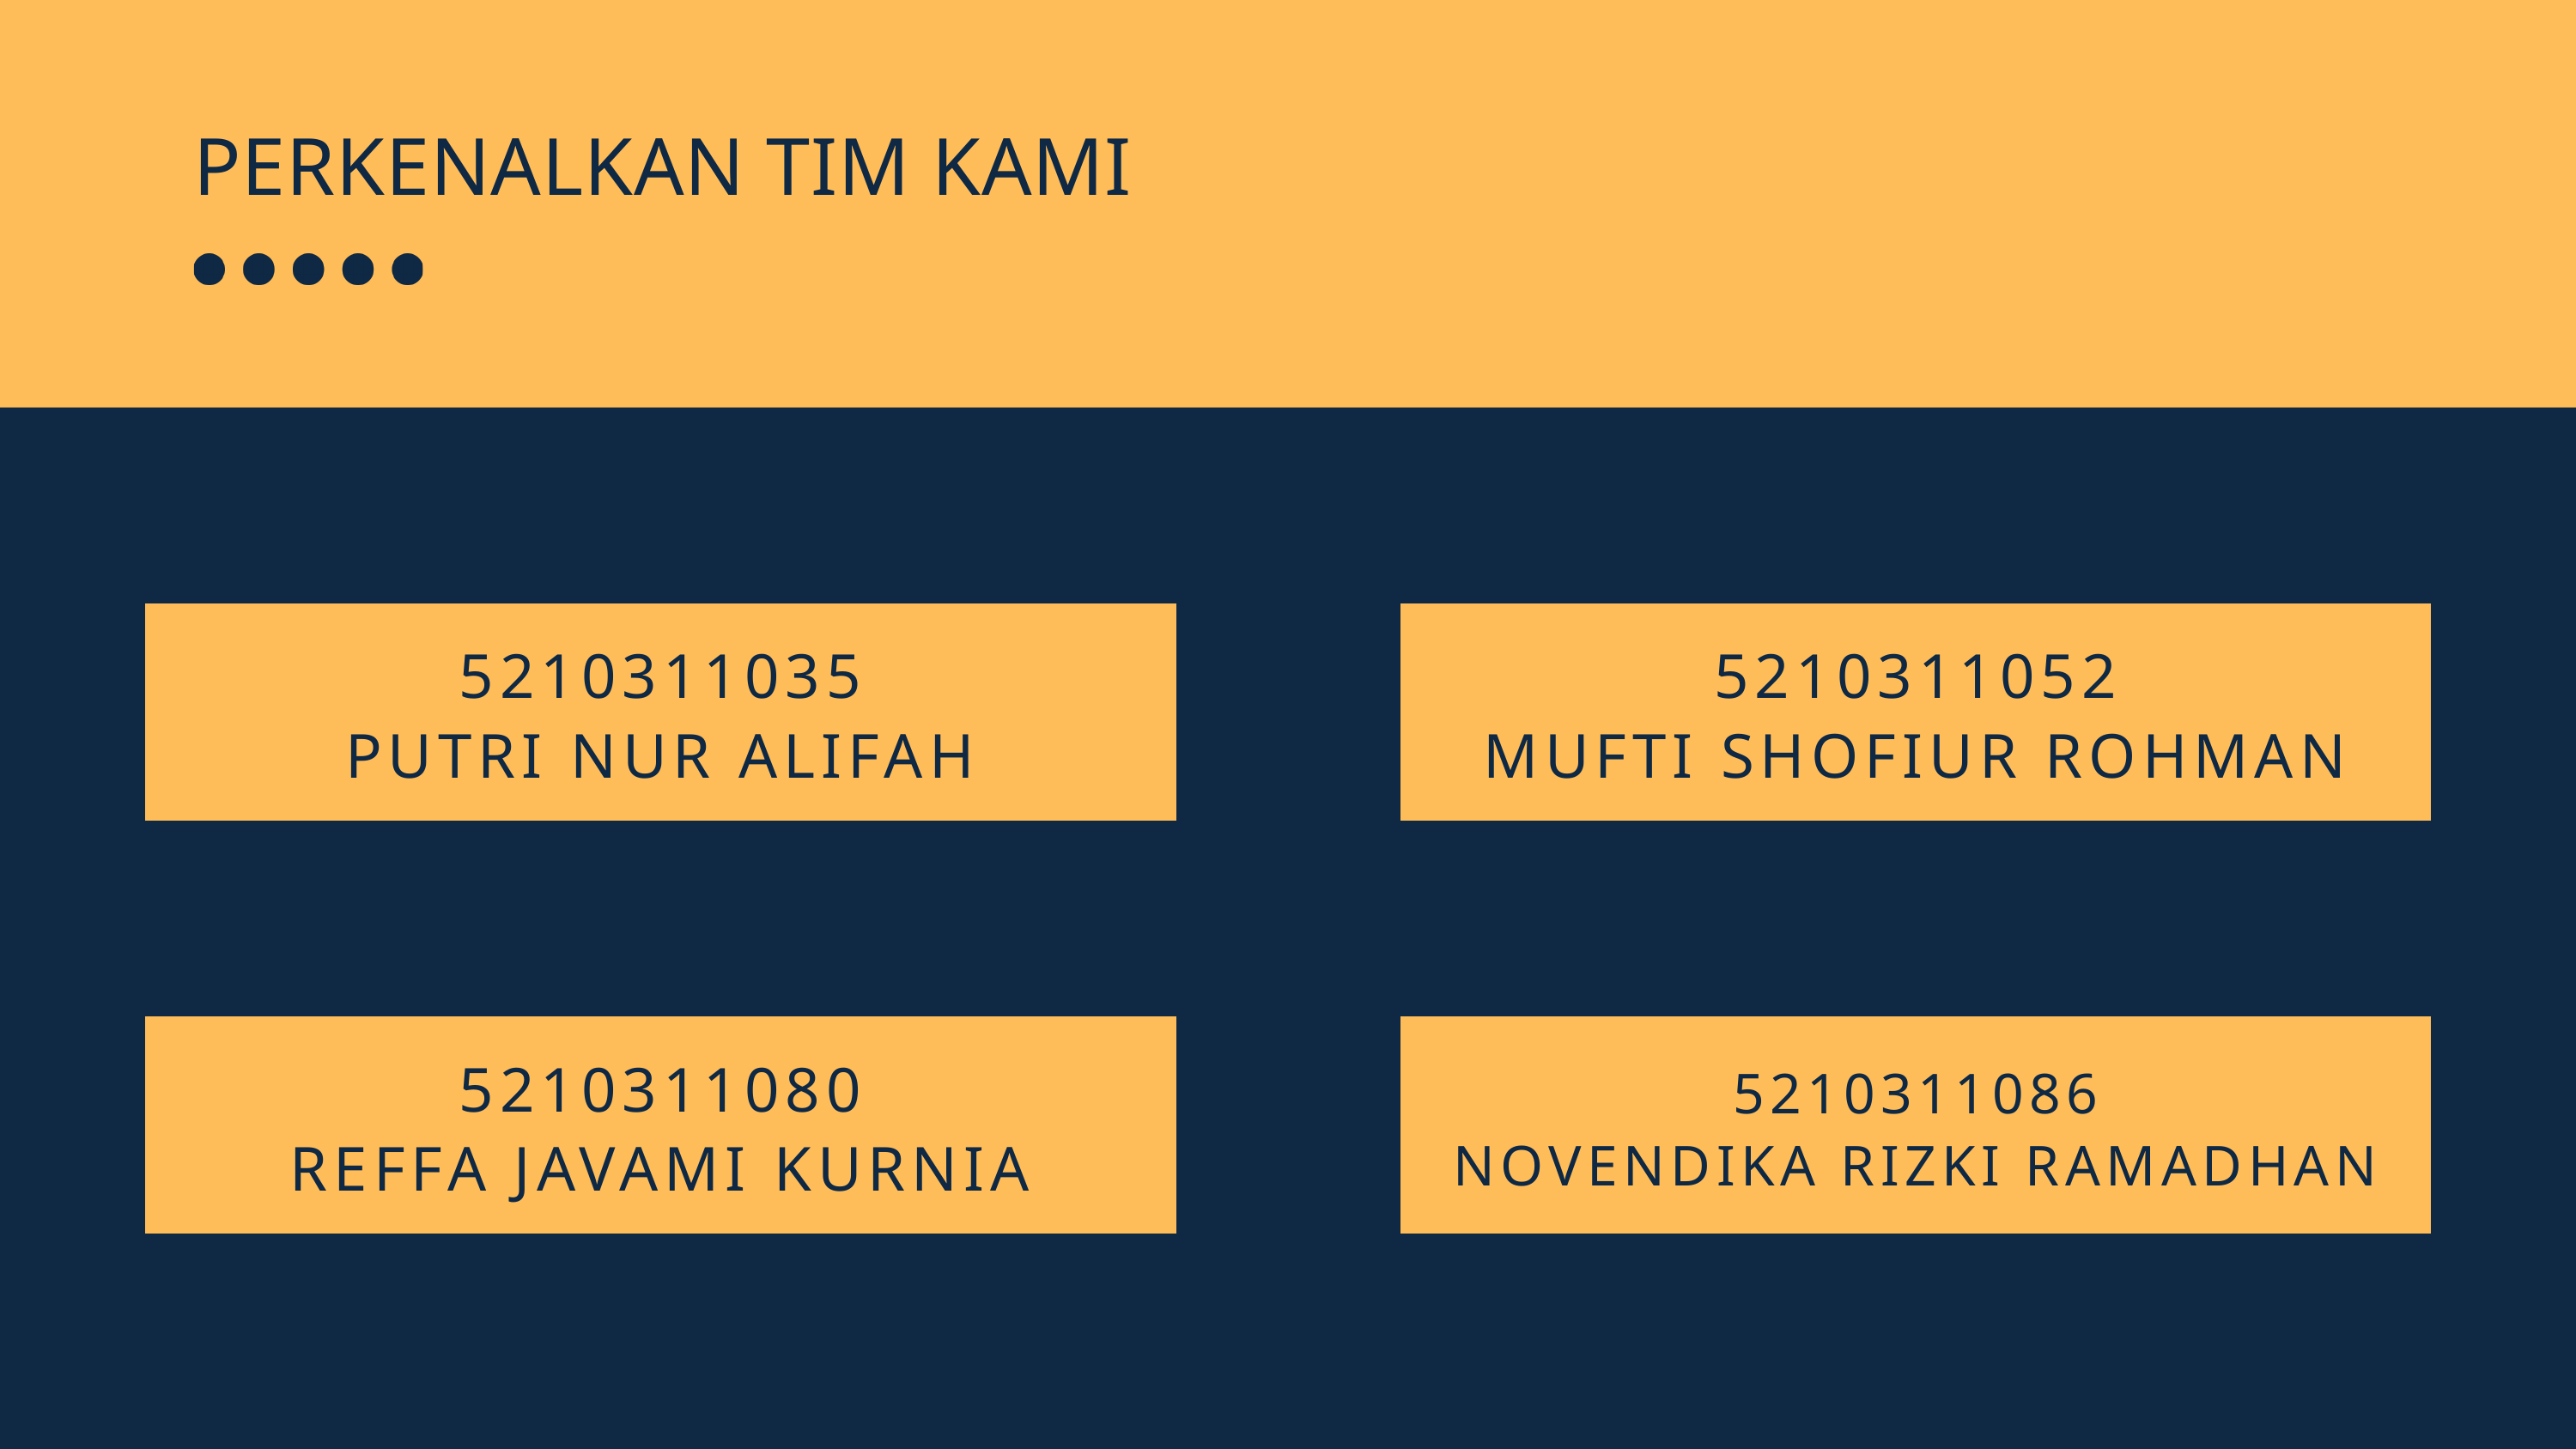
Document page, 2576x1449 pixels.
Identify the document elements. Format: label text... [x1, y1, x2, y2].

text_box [1400, 603, 2432, 822]
text_box [193, 253, 423, 285]
text_box PERKENALKAN TIM KAMI [193, 108, 1338, 211]
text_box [144, 1016, 1176, 1234]
text_box [0, 0, 2576, 408]
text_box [1400, 1016, 2432, 1234]
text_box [144, 603, 1176, 822]
